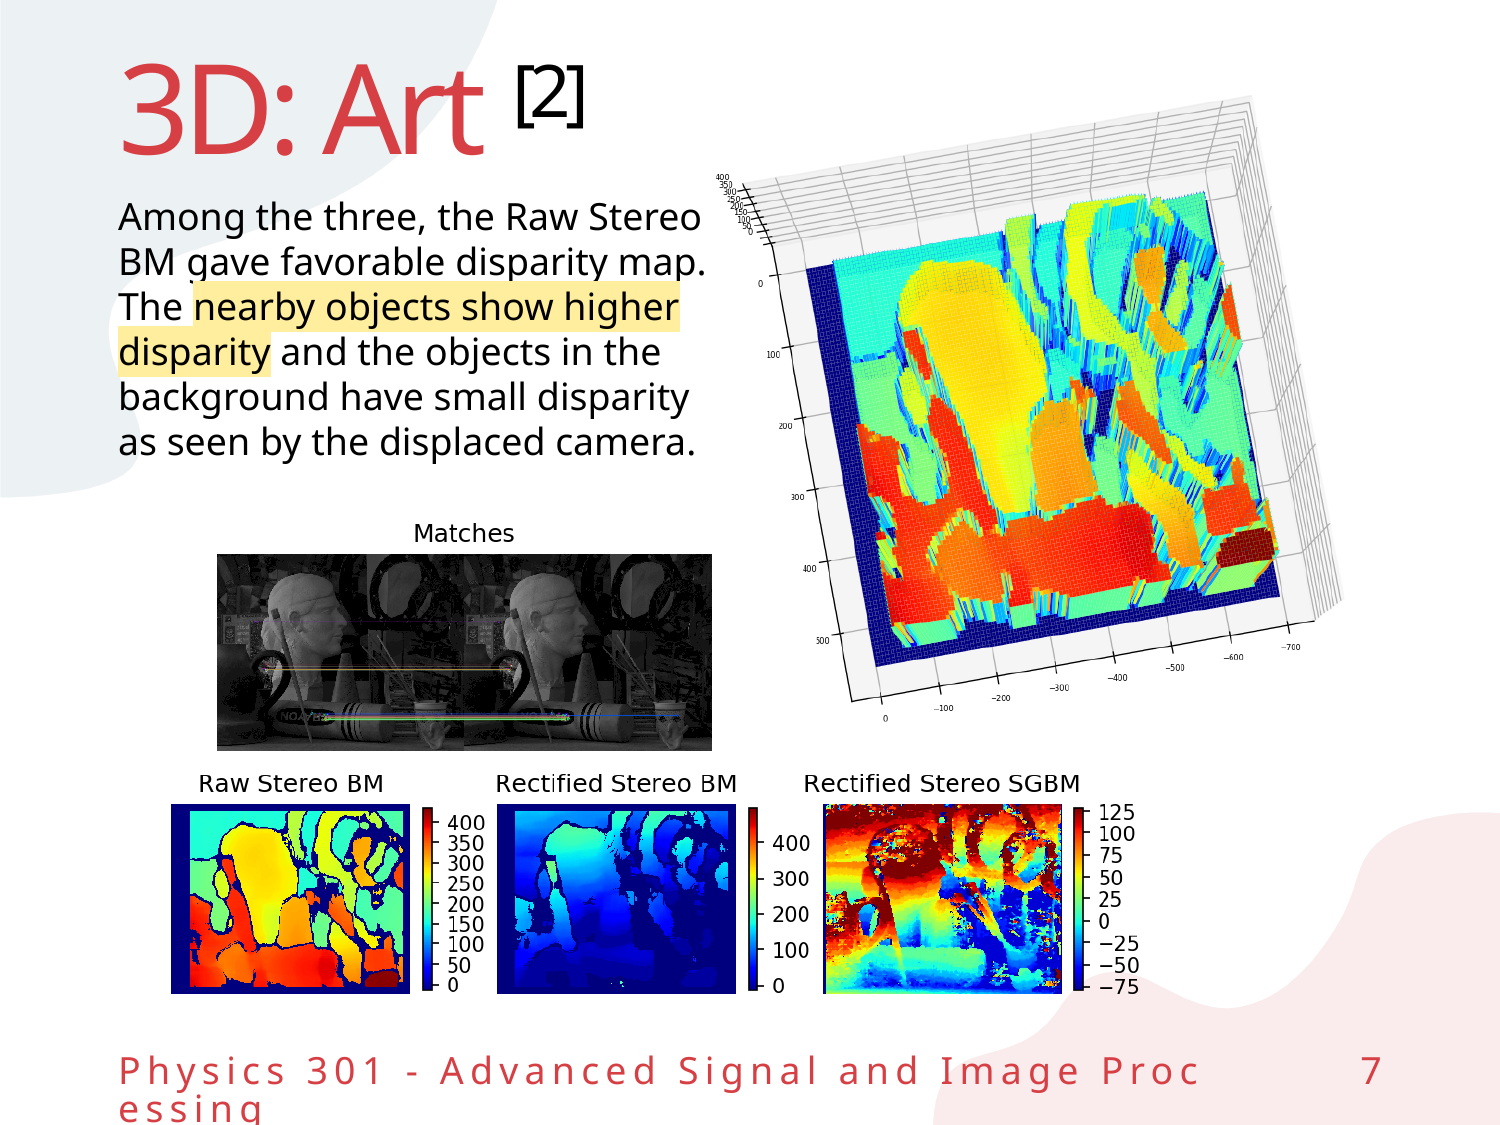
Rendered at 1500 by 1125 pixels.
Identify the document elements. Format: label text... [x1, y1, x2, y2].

picture [1, 0, 1500, 1125]
list Among the three, the Raw Stereo BM gave favorable disparity map. The nearby objects show higher disparity and the objects in the background have small disparity as seen by the displaced camera. [103, 185, 662, 508]
footer Physics 301 - Advanced Signal and Image Processing [103, 1042, 1222, 1103]
slide_number 7 [1244, 1042, 1397, 1103]
title 3D: Art [2] [103, 59, 1397, 169]
